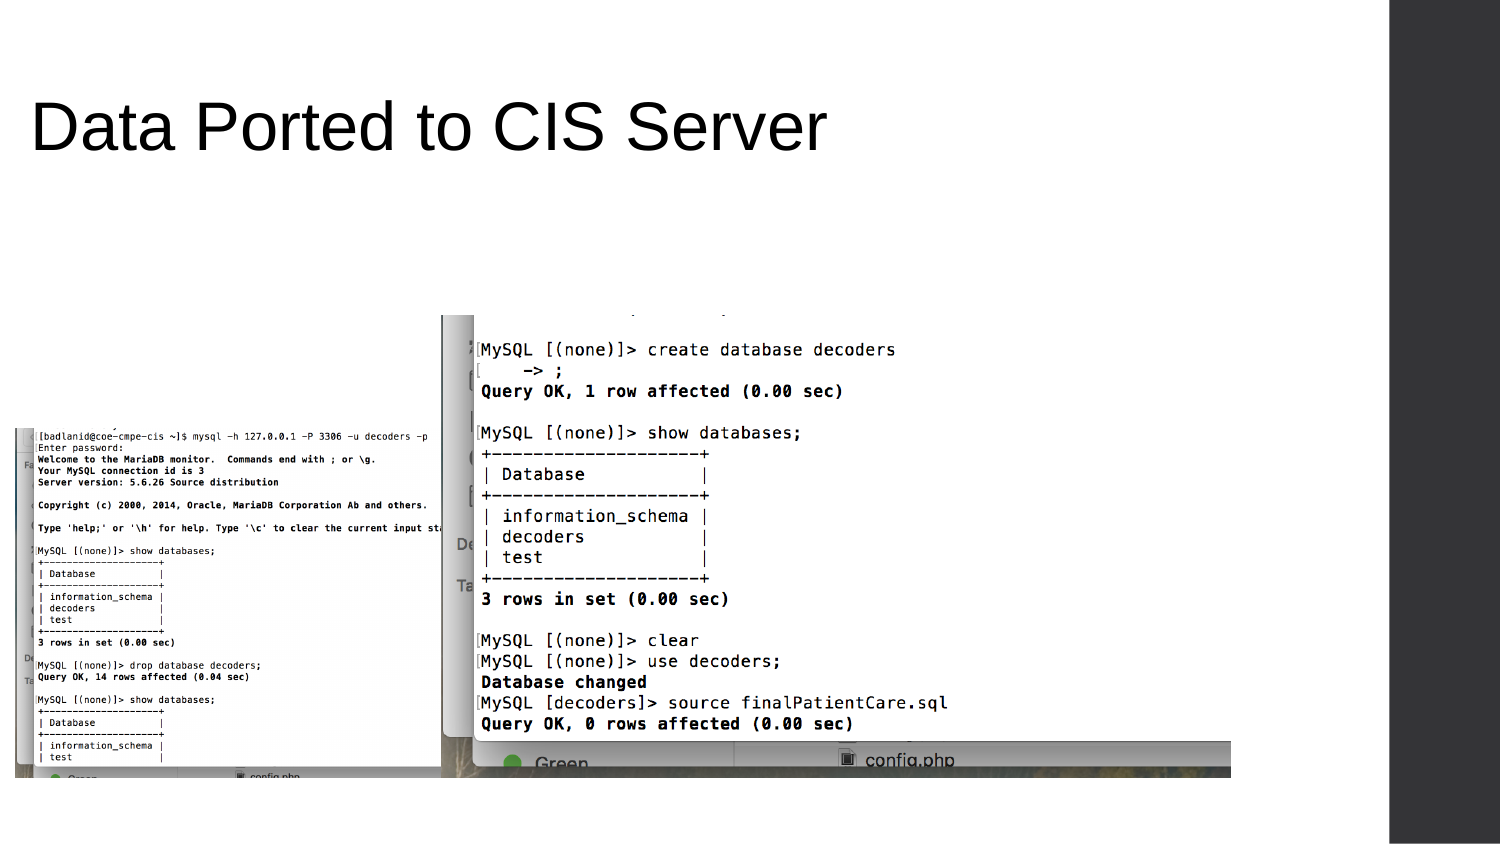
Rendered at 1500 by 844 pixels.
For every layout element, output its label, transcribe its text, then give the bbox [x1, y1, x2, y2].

text_box Data Ported to CIS Server [15, 73, 1131, 171]
picture [15, 315, 1231, 778]
